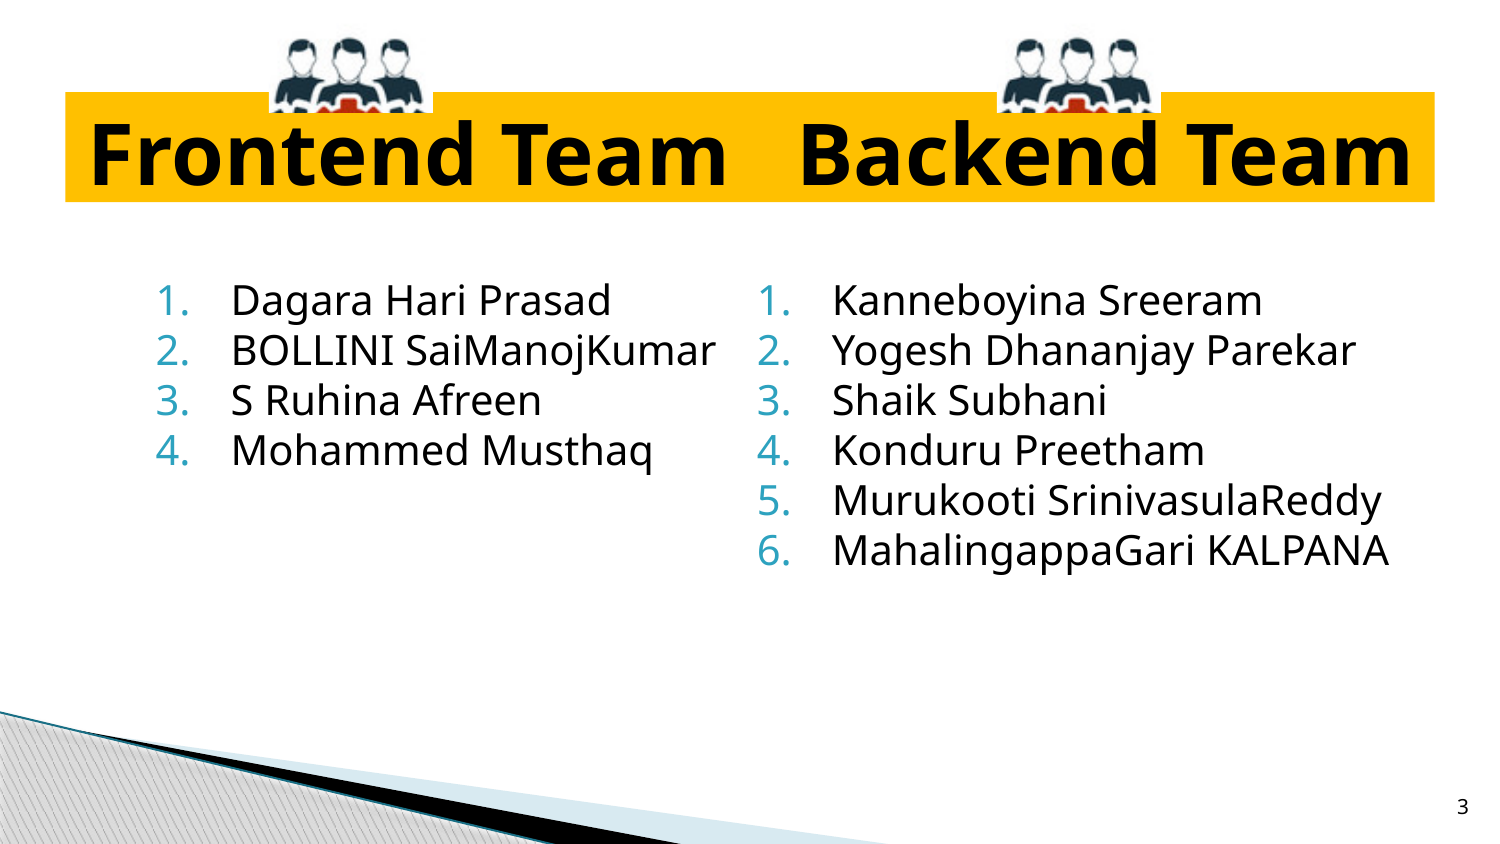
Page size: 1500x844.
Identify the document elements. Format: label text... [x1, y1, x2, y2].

title Frontend Team Backend Team [65, 92, 1435, 203]
picture [268, 19, 433, 113]
list Kanneboyina Sreeram Yogesh Dhananjay Parekar Shaik Subhani Konduru Preetham Murukooti SrinivasulaReddy MahalingappaGari KALPANA [740, 224, 1418, 785]
slide_number 3 [1426, 779, 1500, 837]
list Dagara Hari Prasad BOLLINI SaiManojKumar S Ruhina Afreen Mohammed Musthaq [138, 223, 750, 785]
picture [996, 19, 1162, 113]
